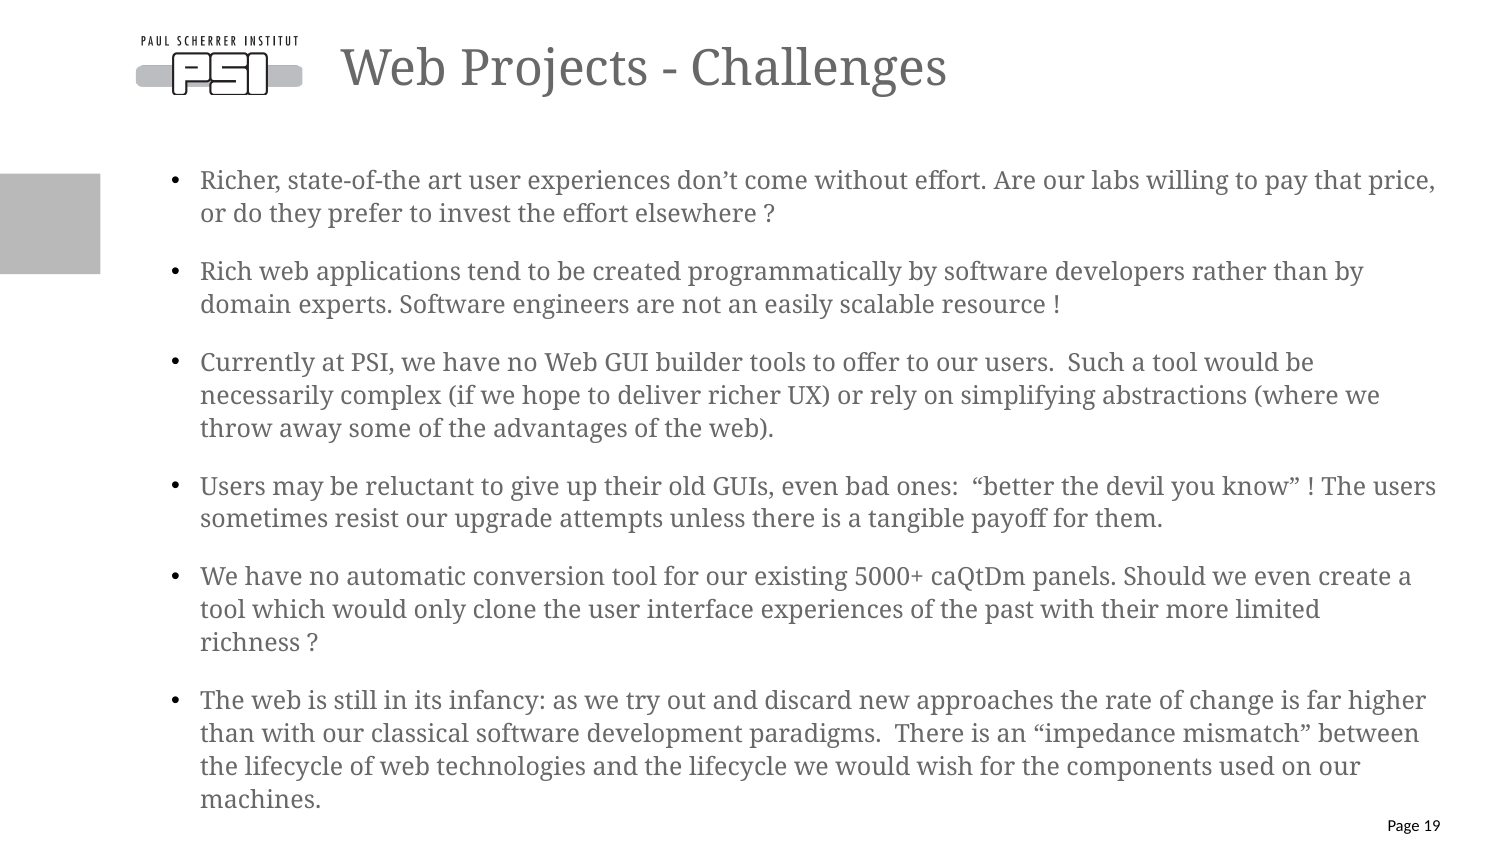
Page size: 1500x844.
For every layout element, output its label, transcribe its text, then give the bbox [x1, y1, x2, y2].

title Web Projects - Challenges [340, 35, 1442, 98]
list Richer, state-of-the art user experiences don’t come without effort. Are our labs willing to pay that price, or do they prefer to invest the effort elsewhere ? Rich web applications tend to be created programmatically by software developers rather than by domain experts. Software engineers are not an easily scalable resource ! Currently at PSI, we have no Web GUI builder tools to offer to our users. Such a tool would be necessarily complex (if we hope to deliver richer UX) or rely on simplifying abstractions (where we throw away some of the advantages of the web). Users may be reluctant to give up their old GUIs, even bad ones: “better the devil you know” ! The users sometimes resist our upgrade attempts unless there is a tangible payoff for them. We have no automatic conversion tool for our existing 5000+ caQtDm panels. Should we even create a tool which would only clone the user interface experiences of the past with their more limited richness ? The web is still in its infancy: as we try out and discard new approaches the rate of change is far higher than with our classical software development paradigms. There is an “impedance mismatch” between the lifecycle of web technologies and the lifecycle we would wish for the components used on our machines. [171, 161, 1442, 797]
slide_number Page 19 [1346, 814, 1441, 840]
